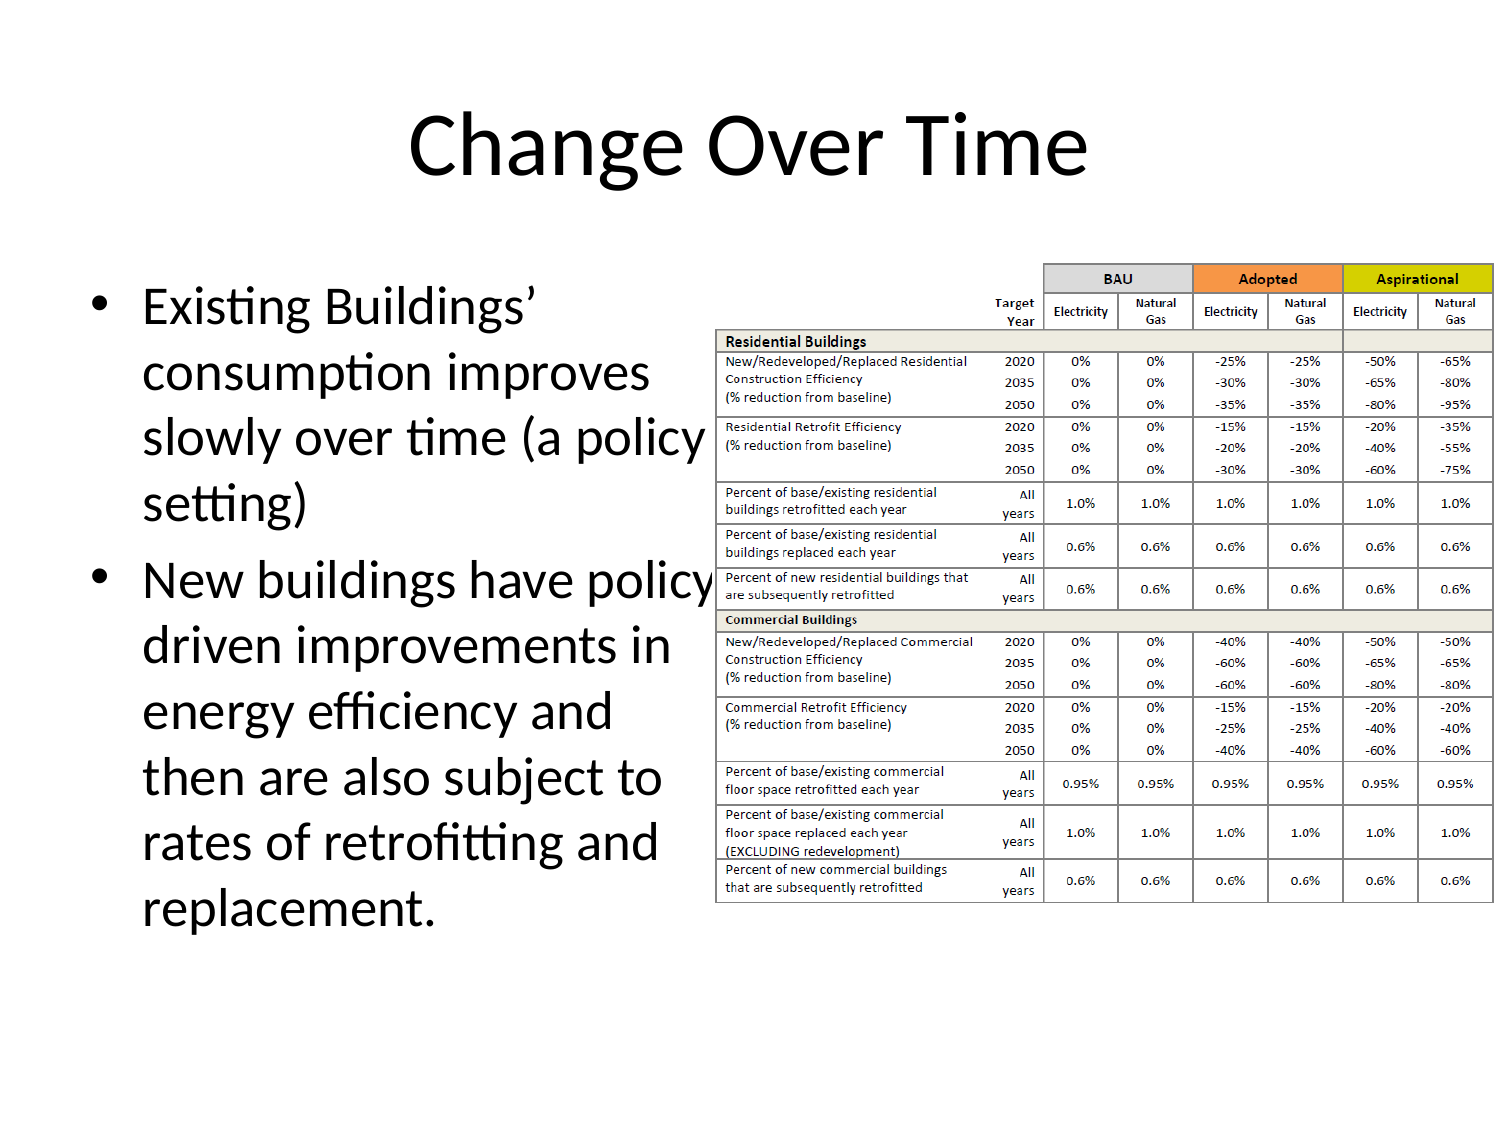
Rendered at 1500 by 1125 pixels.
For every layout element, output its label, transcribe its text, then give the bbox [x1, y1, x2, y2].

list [712, 259, 1495, 905]
title Change Over Time [75, 45, 1425, 233]
list Existing Buildings’ consumption improves slowly over time (a policy setting) New buildings have policy driven improvements in energy efficiency and then are also subject to rates of retrofitting and replacement. [75, 262, 738, 1005]
